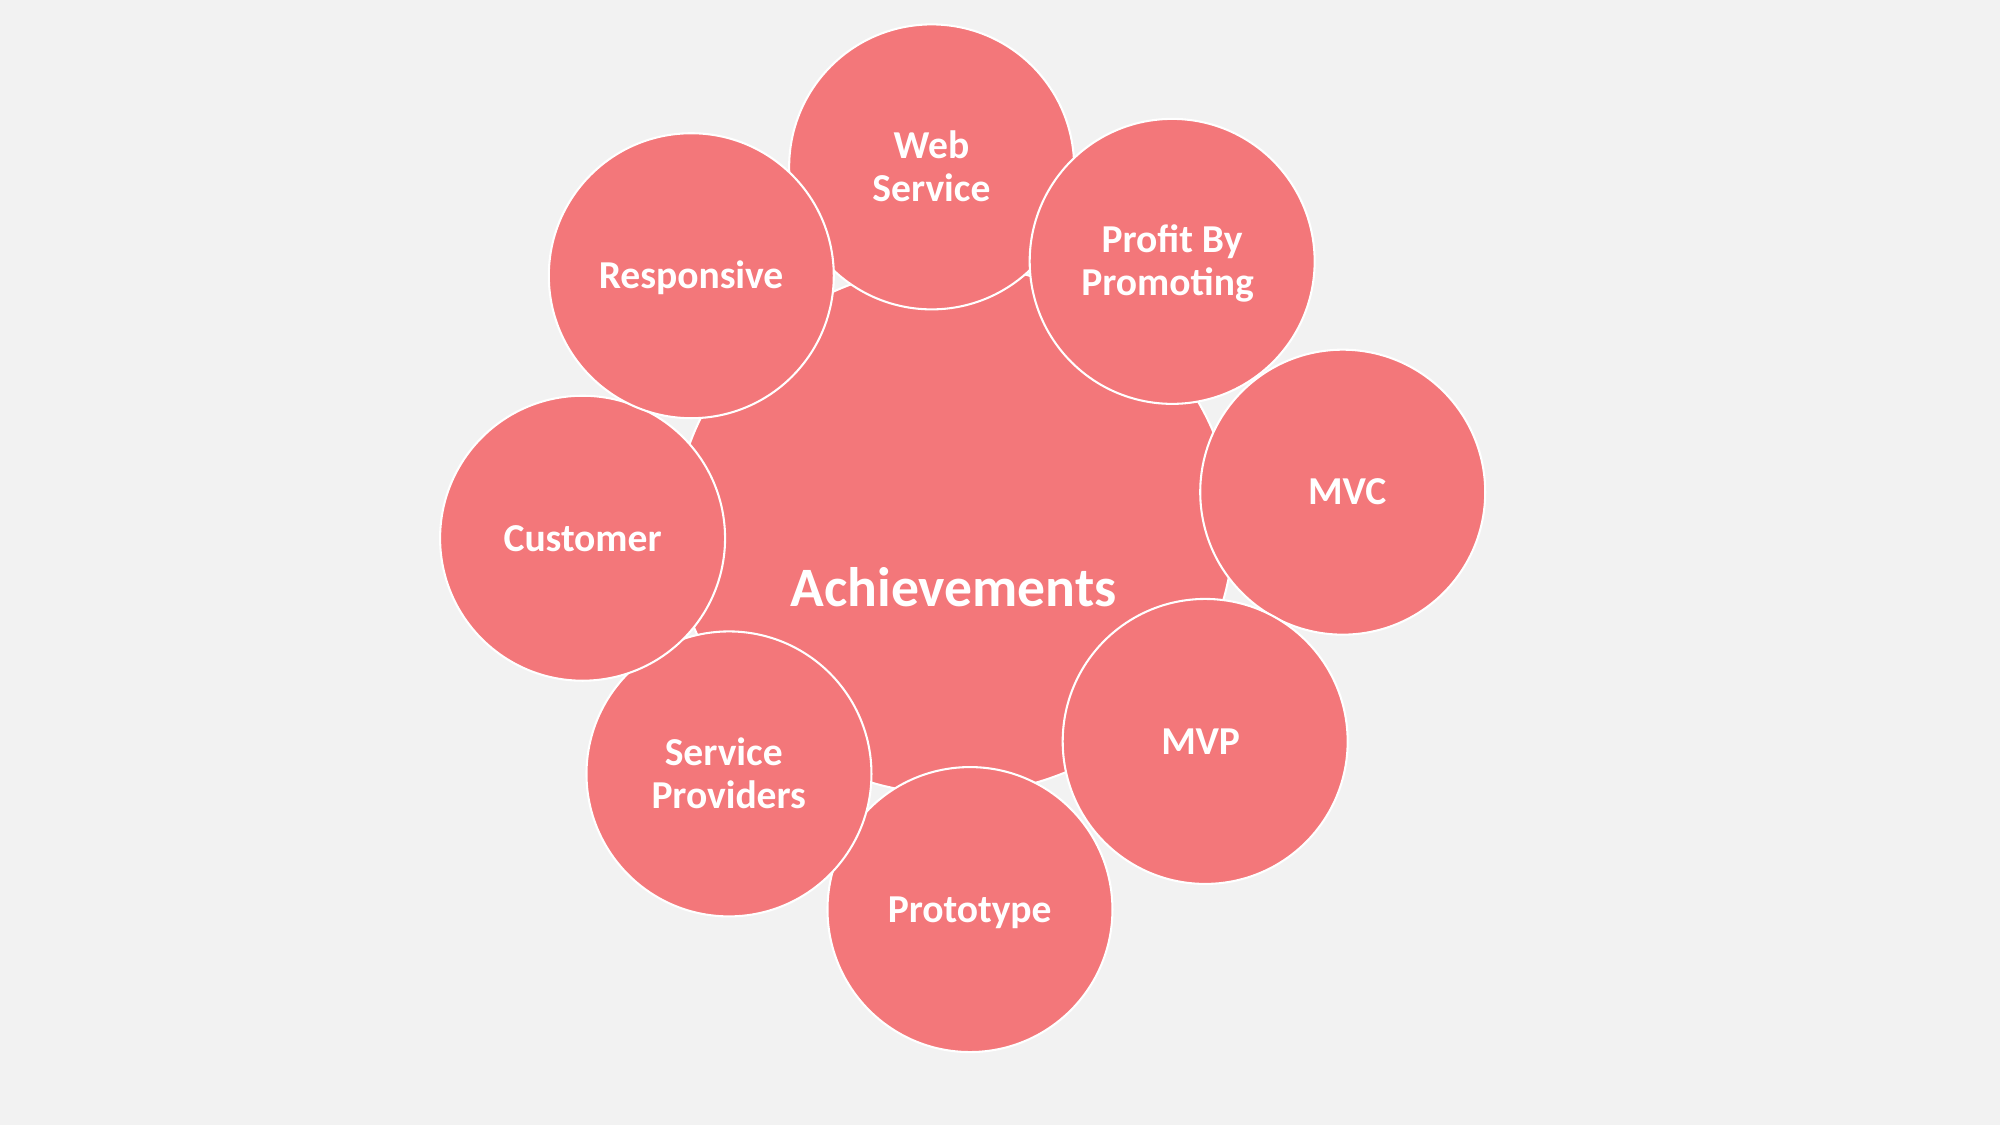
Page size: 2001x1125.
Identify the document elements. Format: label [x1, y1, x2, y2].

text_box [34, 24, 1873, 1053]
